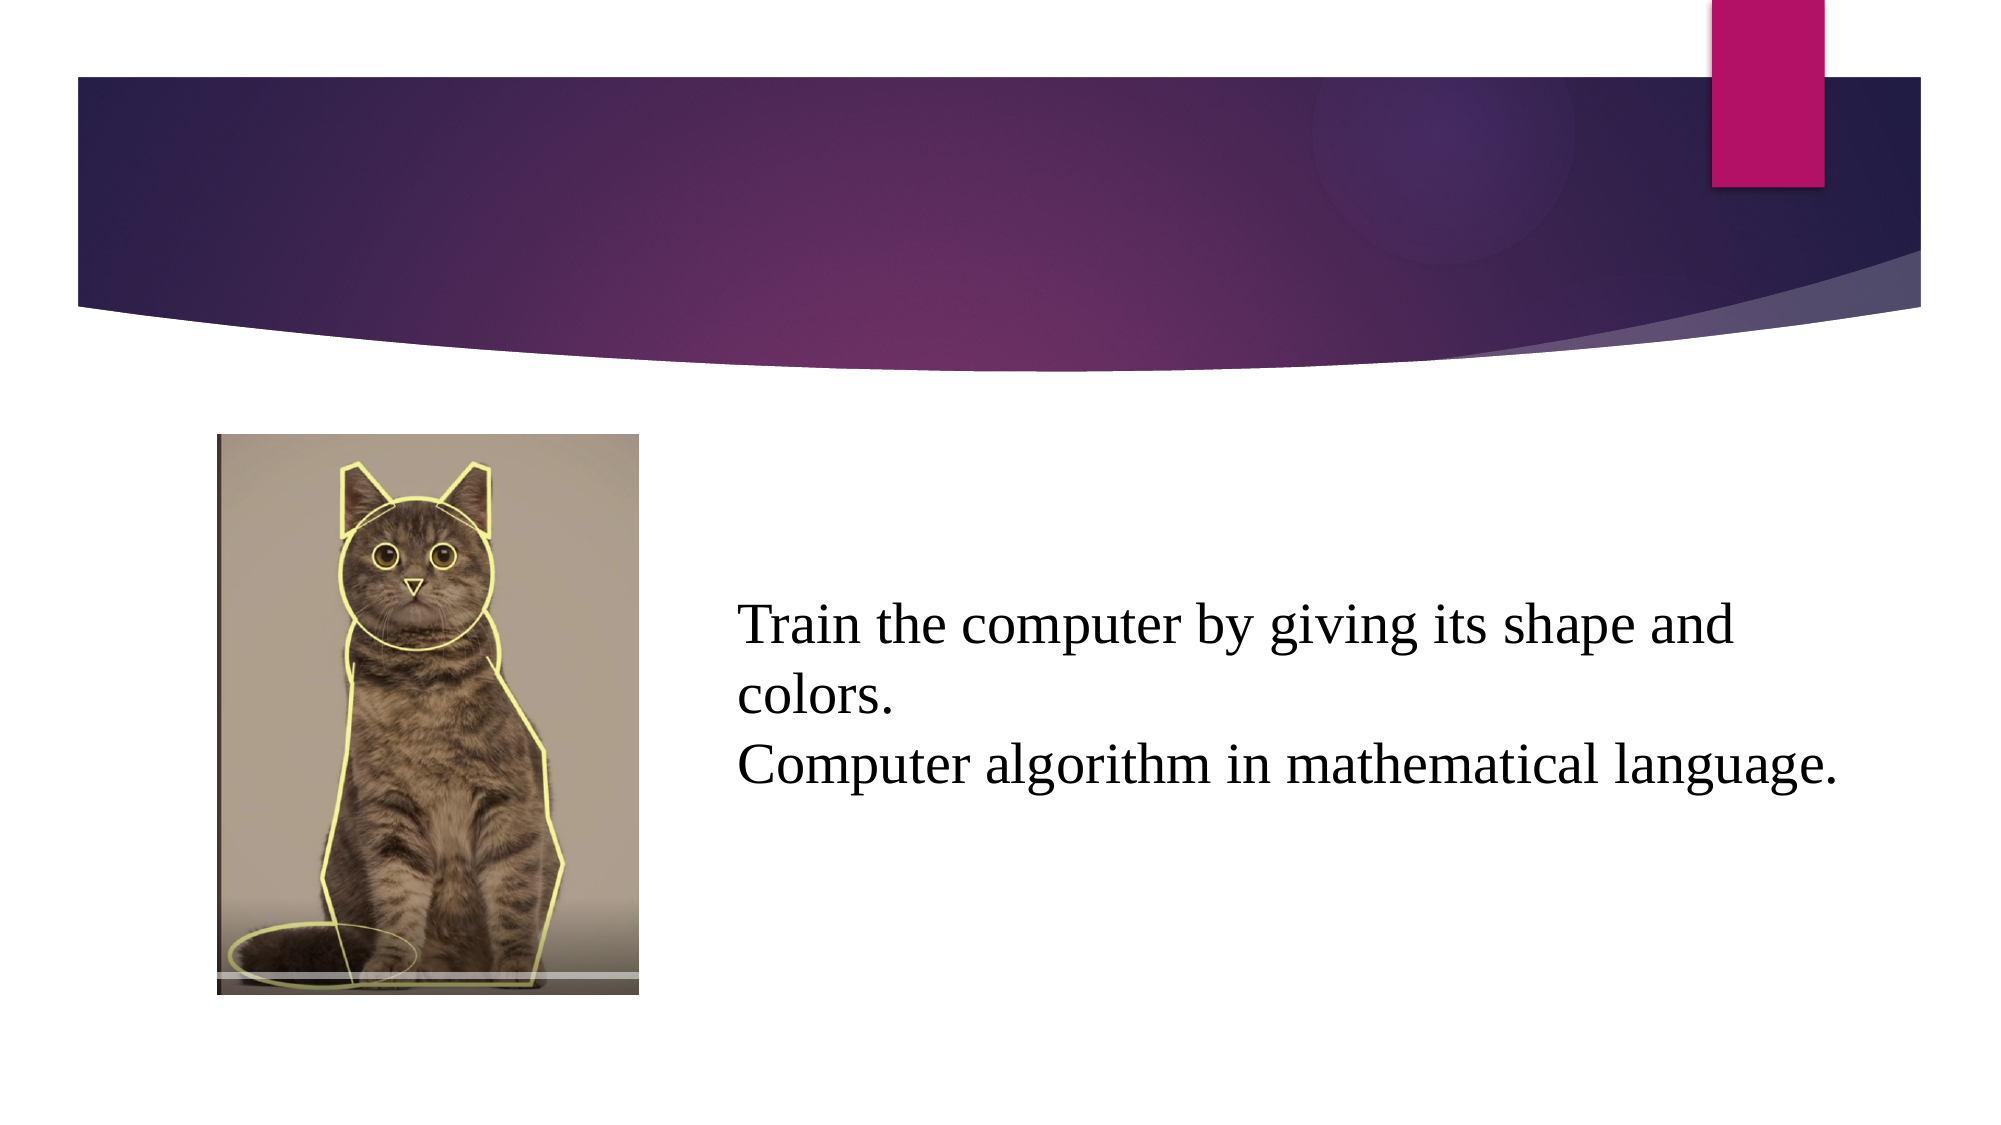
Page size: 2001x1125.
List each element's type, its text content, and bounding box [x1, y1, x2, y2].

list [217, 434, 640, 996]
title Train the computer by giving its shape and colors. Computer algorithm in mathematical language. [722, 434, 1875, 945]
